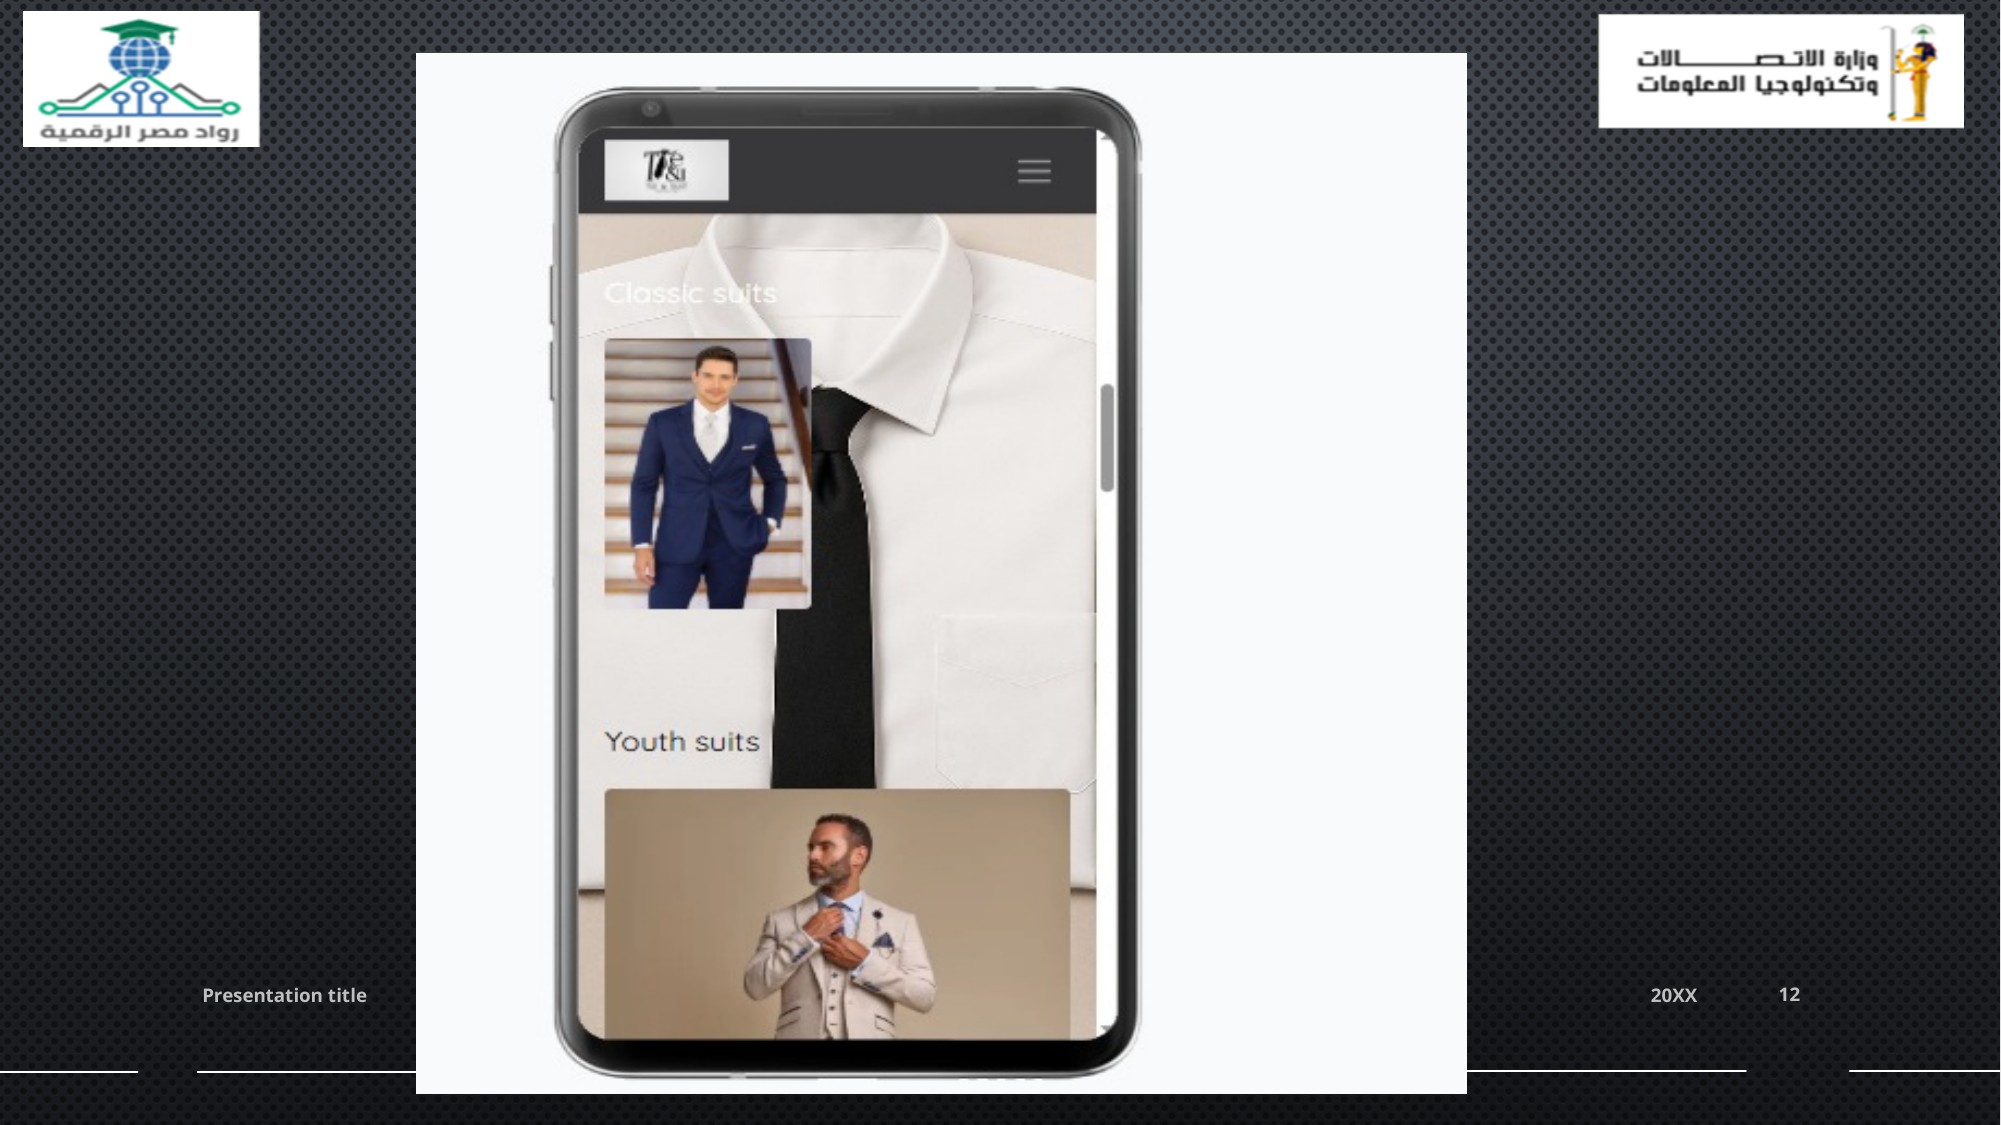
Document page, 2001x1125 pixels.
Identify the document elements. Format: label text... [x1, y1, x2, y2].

footer Presentation title [187, 965, 416, 1025]
slide_number 12 [1724, 965, 1816, 1025]
slide_number 20XX [1467, 965, 1713, 1025]
picture [23, 11, 1964, 1094]
